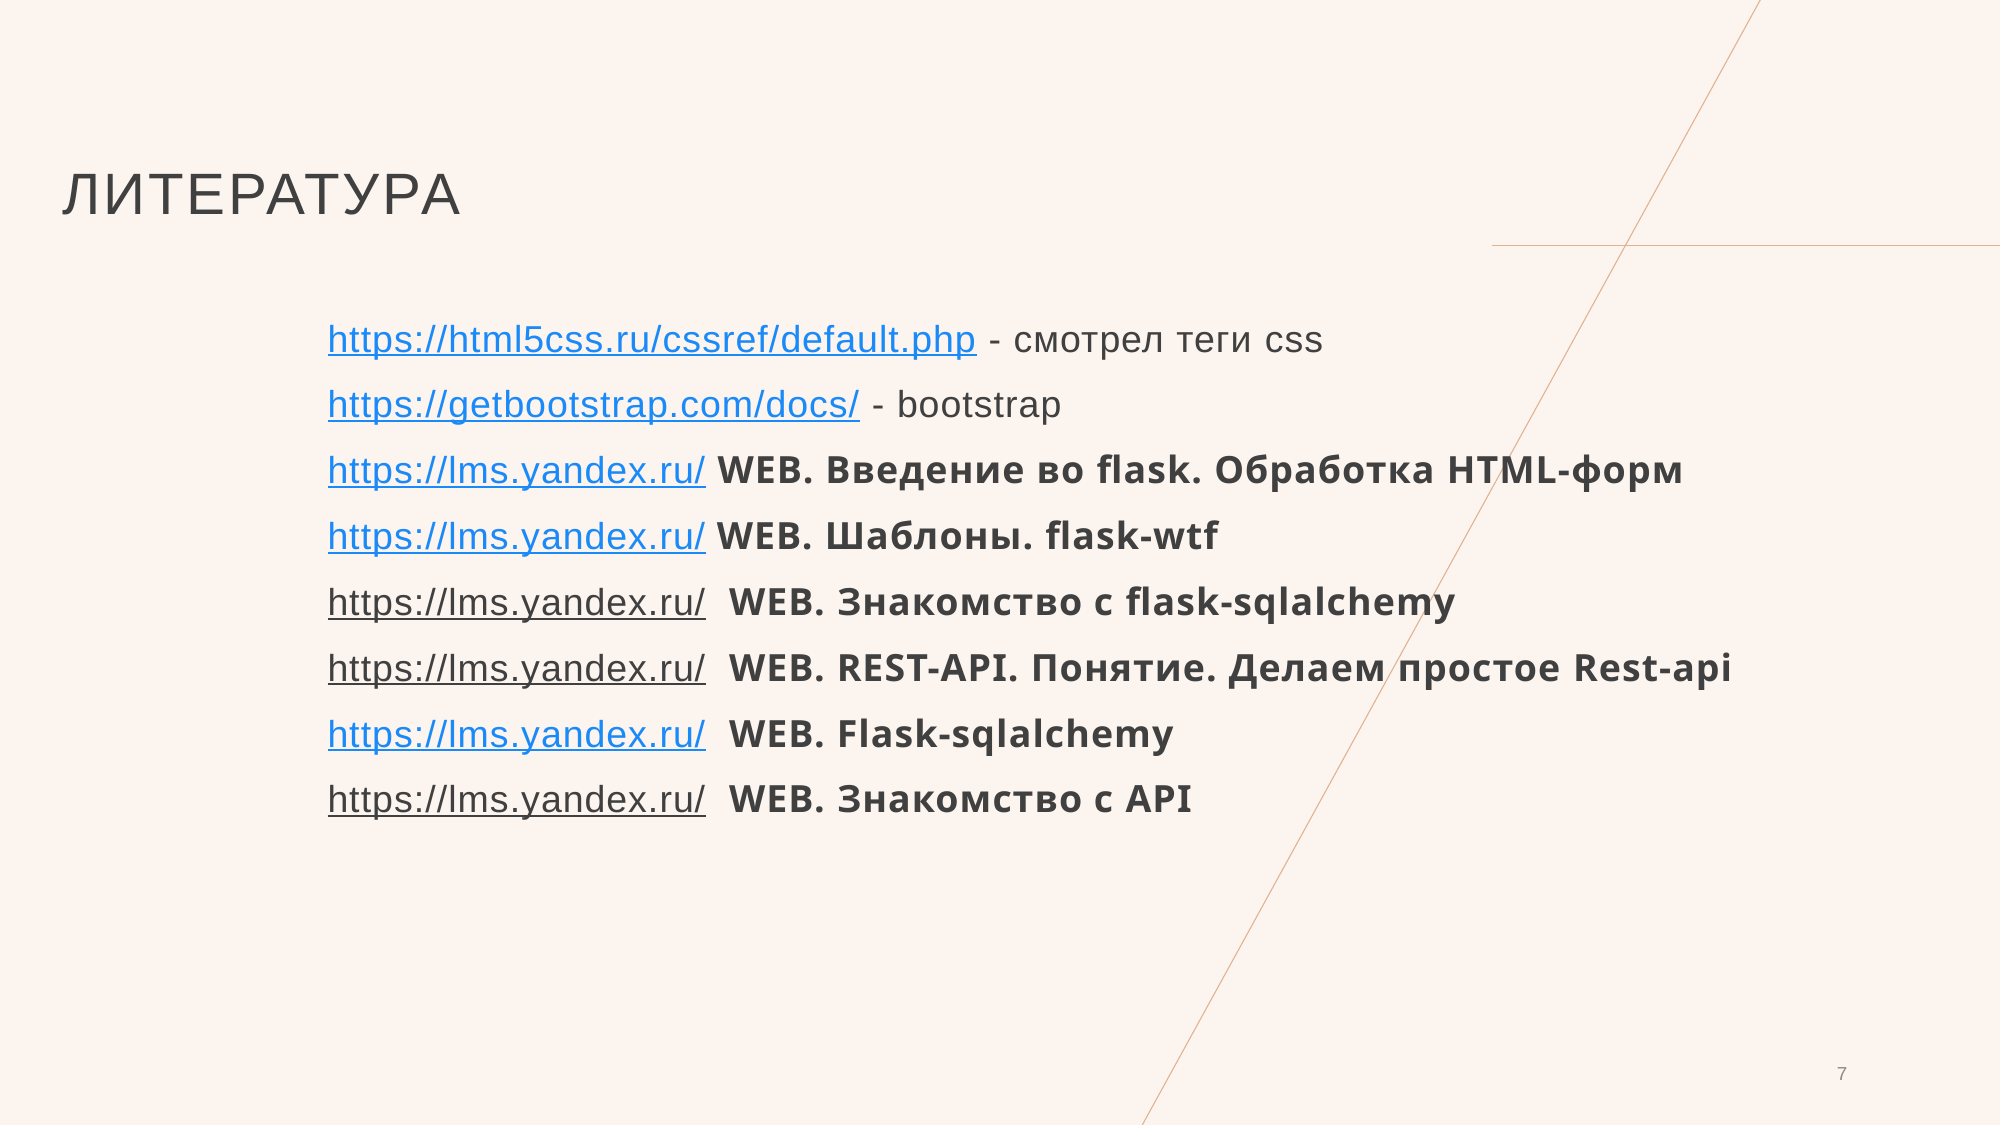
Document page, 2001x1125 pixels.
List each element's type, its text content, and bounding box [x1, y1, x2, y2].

title Литература [47, 36, 886, 235]
list https://html5css.ru/cssref/default.php - смотрел теги css https://getbootstrap.com/docs/ - bootstrap https://lms.yandex.ru/ WEB. Введение во flask. Обработка HTML-форм https://lms.yandex.ru/ WEB. Шаблоны. flask-wtf https://lms.yandex.ru/ WEB. Знакомство с flask-sqlalchemy https://lms.yandex.ru/ WEB. REST-API. Понятие. Делаем простое Rest-api https://lms.yandex.ru/ WEB. Flask-sqlalchemy https://lms.yandex.ru/ WEB. Знакомство с API [312, 307, 1972, 961]
slide_number 7 [1412, 1042, 1863, 1103]
